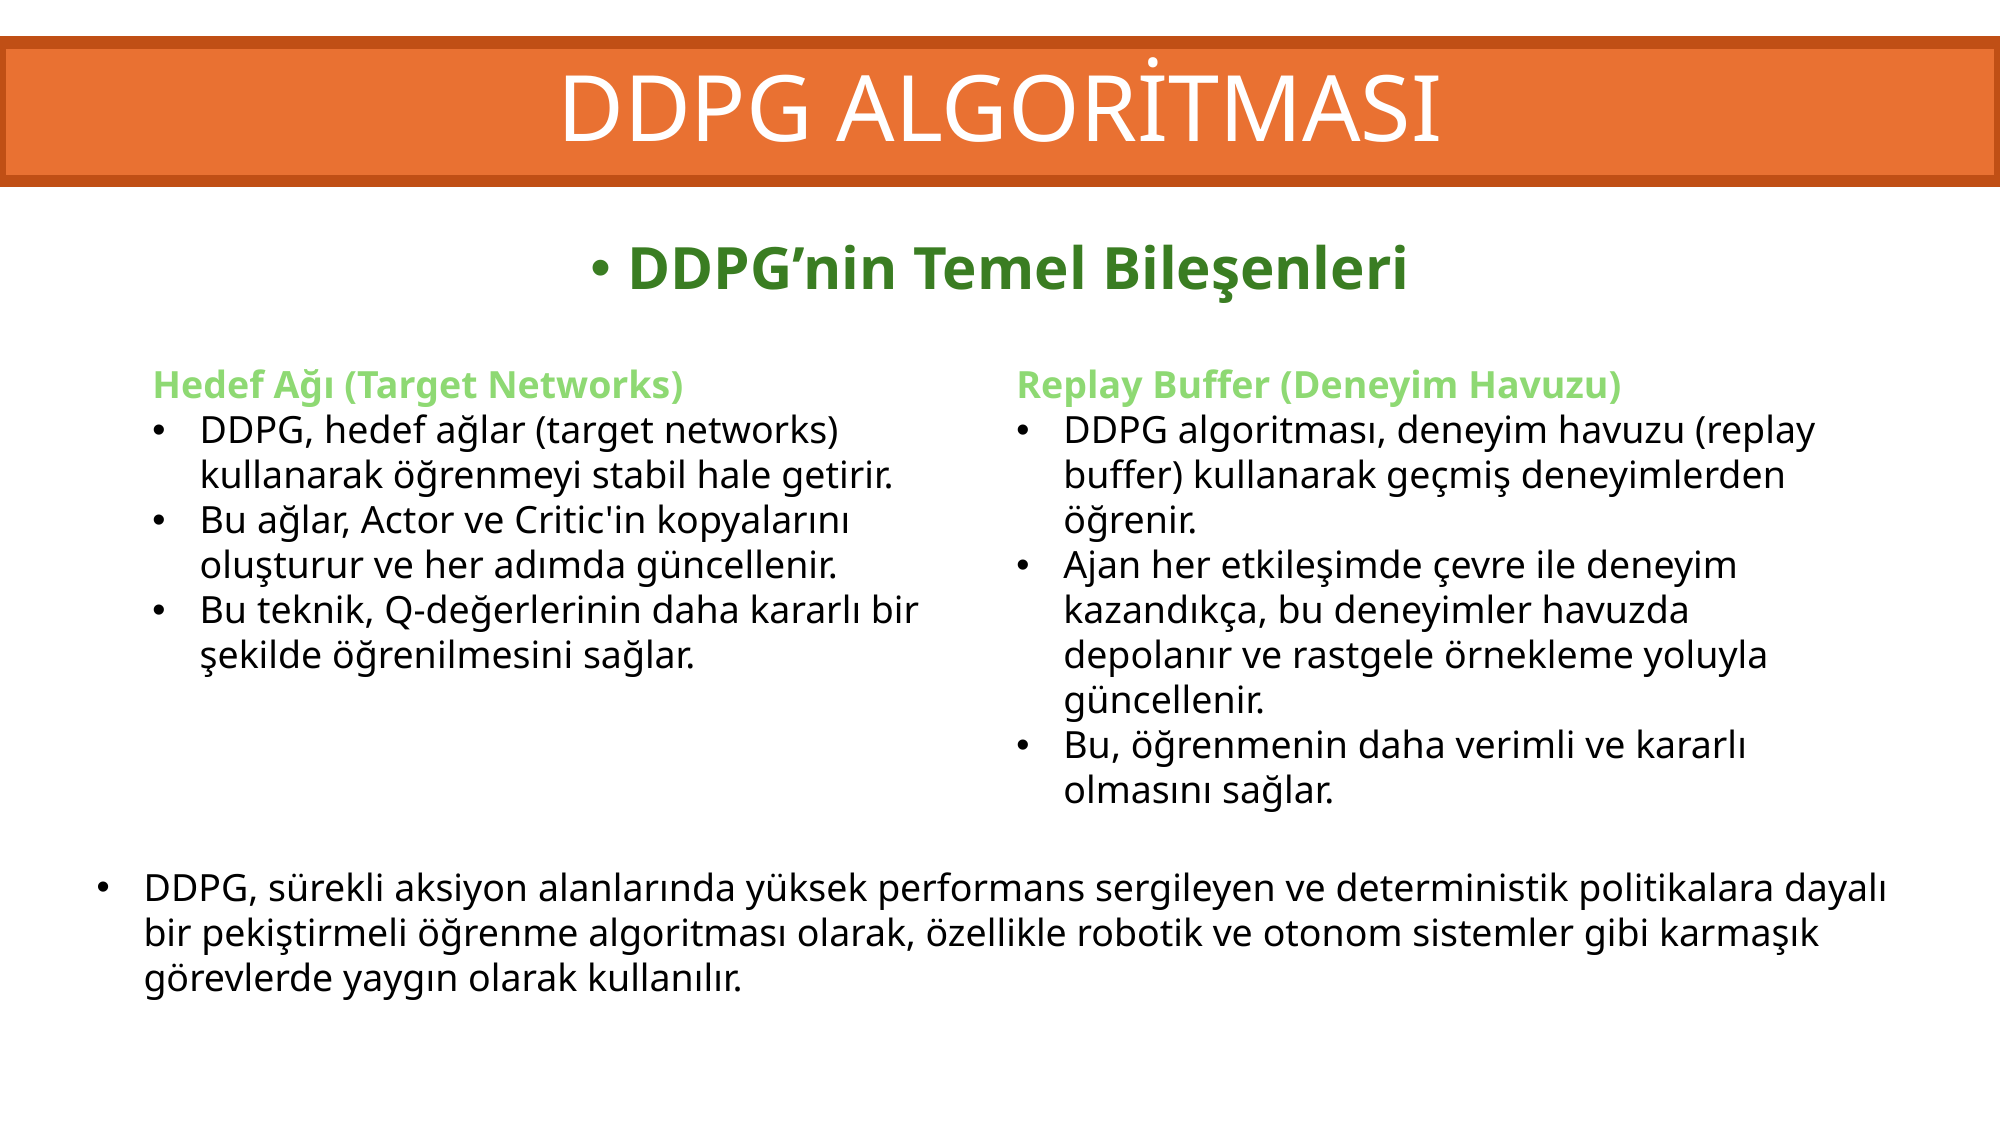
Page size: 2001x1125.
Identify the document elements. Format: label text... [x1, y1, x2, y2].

list DDPG’nin Temel Bileşenleri [88, 231, 1912, 320]
text_box Replay Buffer (Deneyim Havuzu) DDPG algoritması, deneyim havuzu (replay buffer) kullanarak geçmiş deneyimlerden öğrenir. Ajan her etkileşimde çevre ile deneyim kazandıkça, bu deneyimler havuzda depolanır ve rastgele örnekleme yoluyla güncellenir. Bu, öğrenmenin daha verimli ve kararlı olmasını sağlar. [1001, 354, 1839, 856]
title DDPG ALGORİTMASI [0, 42, 2000, 181]
text_box DDPG, sürekli aksiyon alanlarında yüksek performans sergileyen ve deterministik politikalara dayalı bir pekiştirmeli öğrenme algoritması olarak, özellikle robotik ve otonom sistemler gibi karmaşık görevlerde yaygın olarak kullanılır. [81, 856, 1953, 1052]
text_box Hedef Ağı (Target Networks) DDPG, hedef ağlar (target networks) kullanarak öğrenmeyi stabil hale getirir. Bu ağlar, Actor ve Critic'in kopyalarını oluşturur ve her adımda güncellenir. Bu teknik, Q-değerlerinin daha kararlı bir şekilde öğrenilmesini sağlar. [137, 354, 976, 819]
